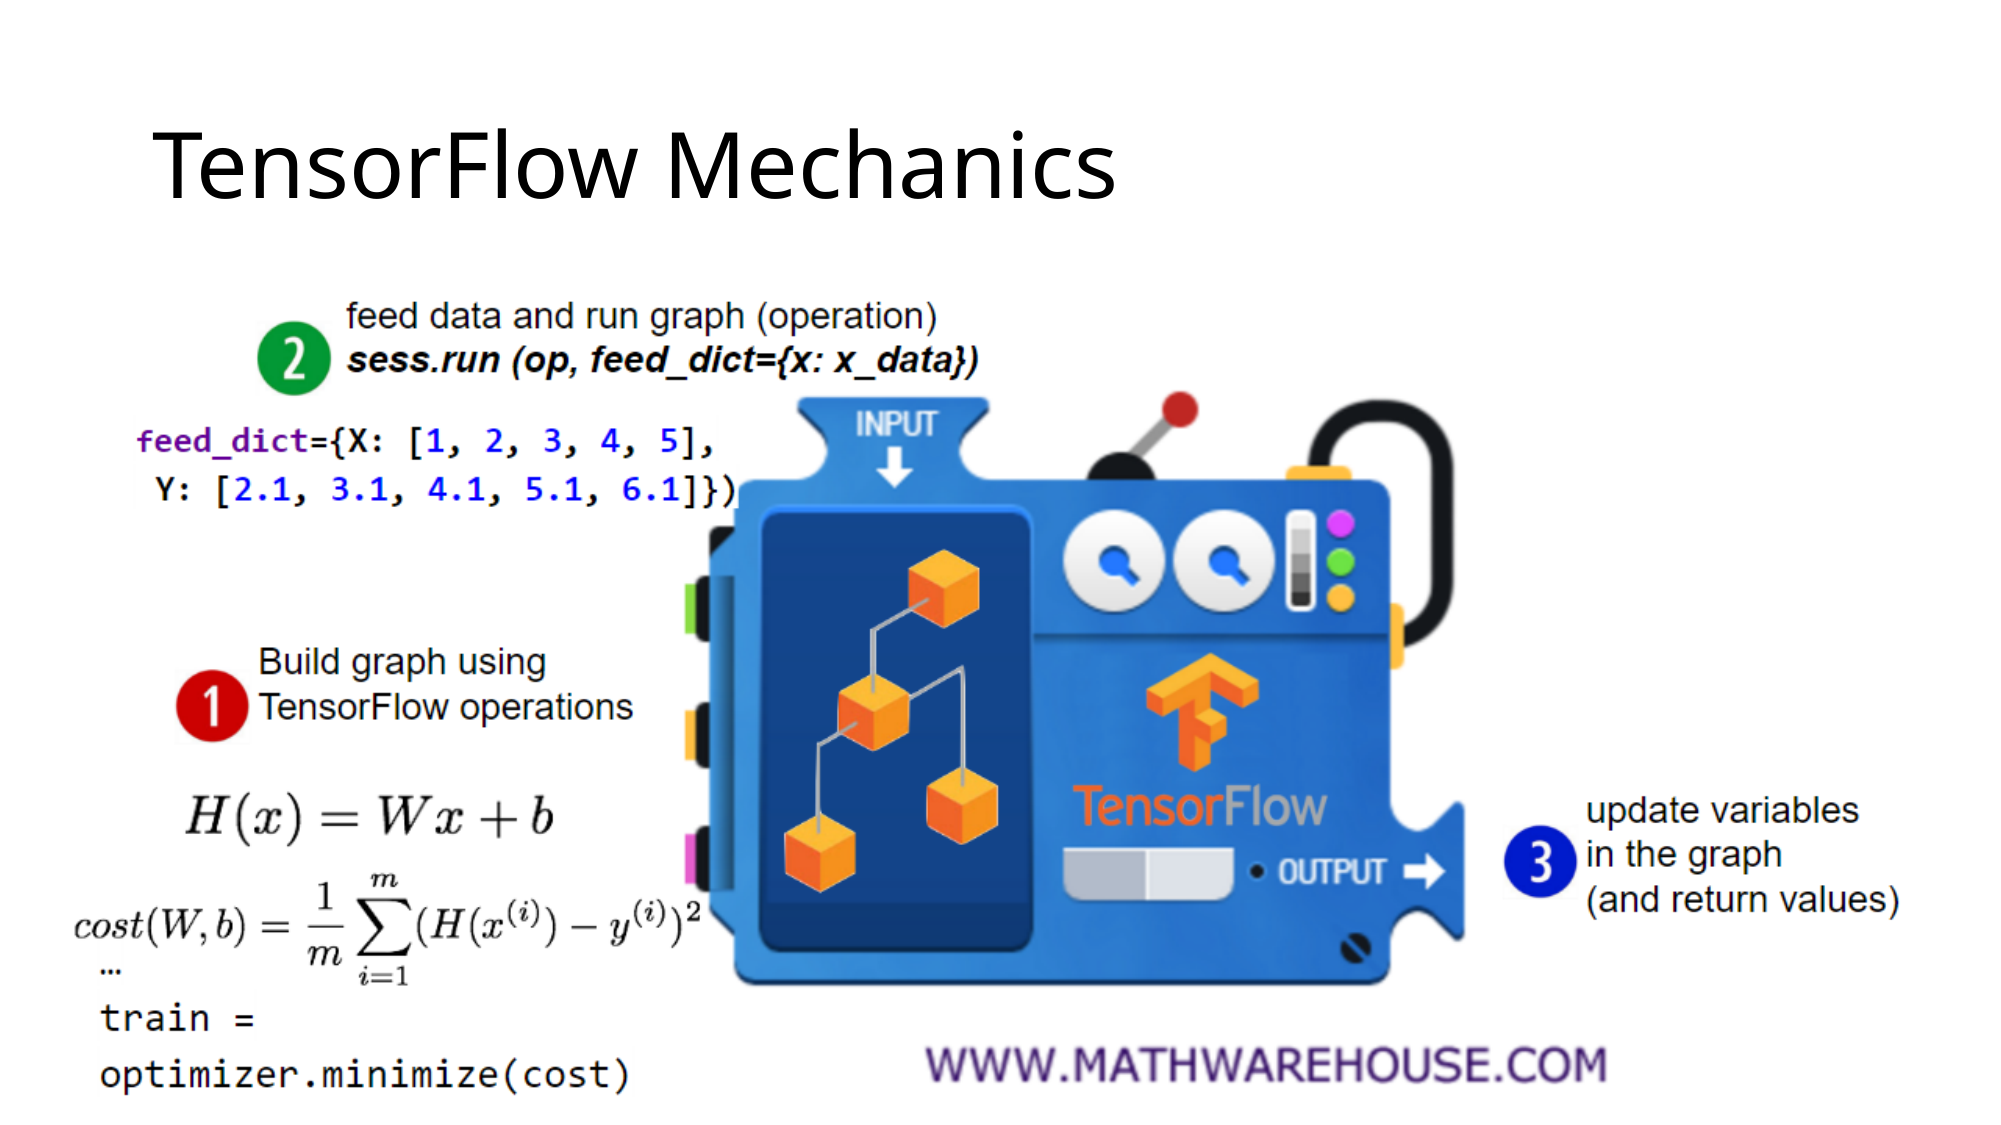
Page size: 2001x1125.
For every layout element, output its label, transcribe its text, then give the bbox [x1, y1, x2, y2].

picture [64, 277, 1936, 1100]
title TensorFlow Mechanics [137, 59, 1863, 277]
